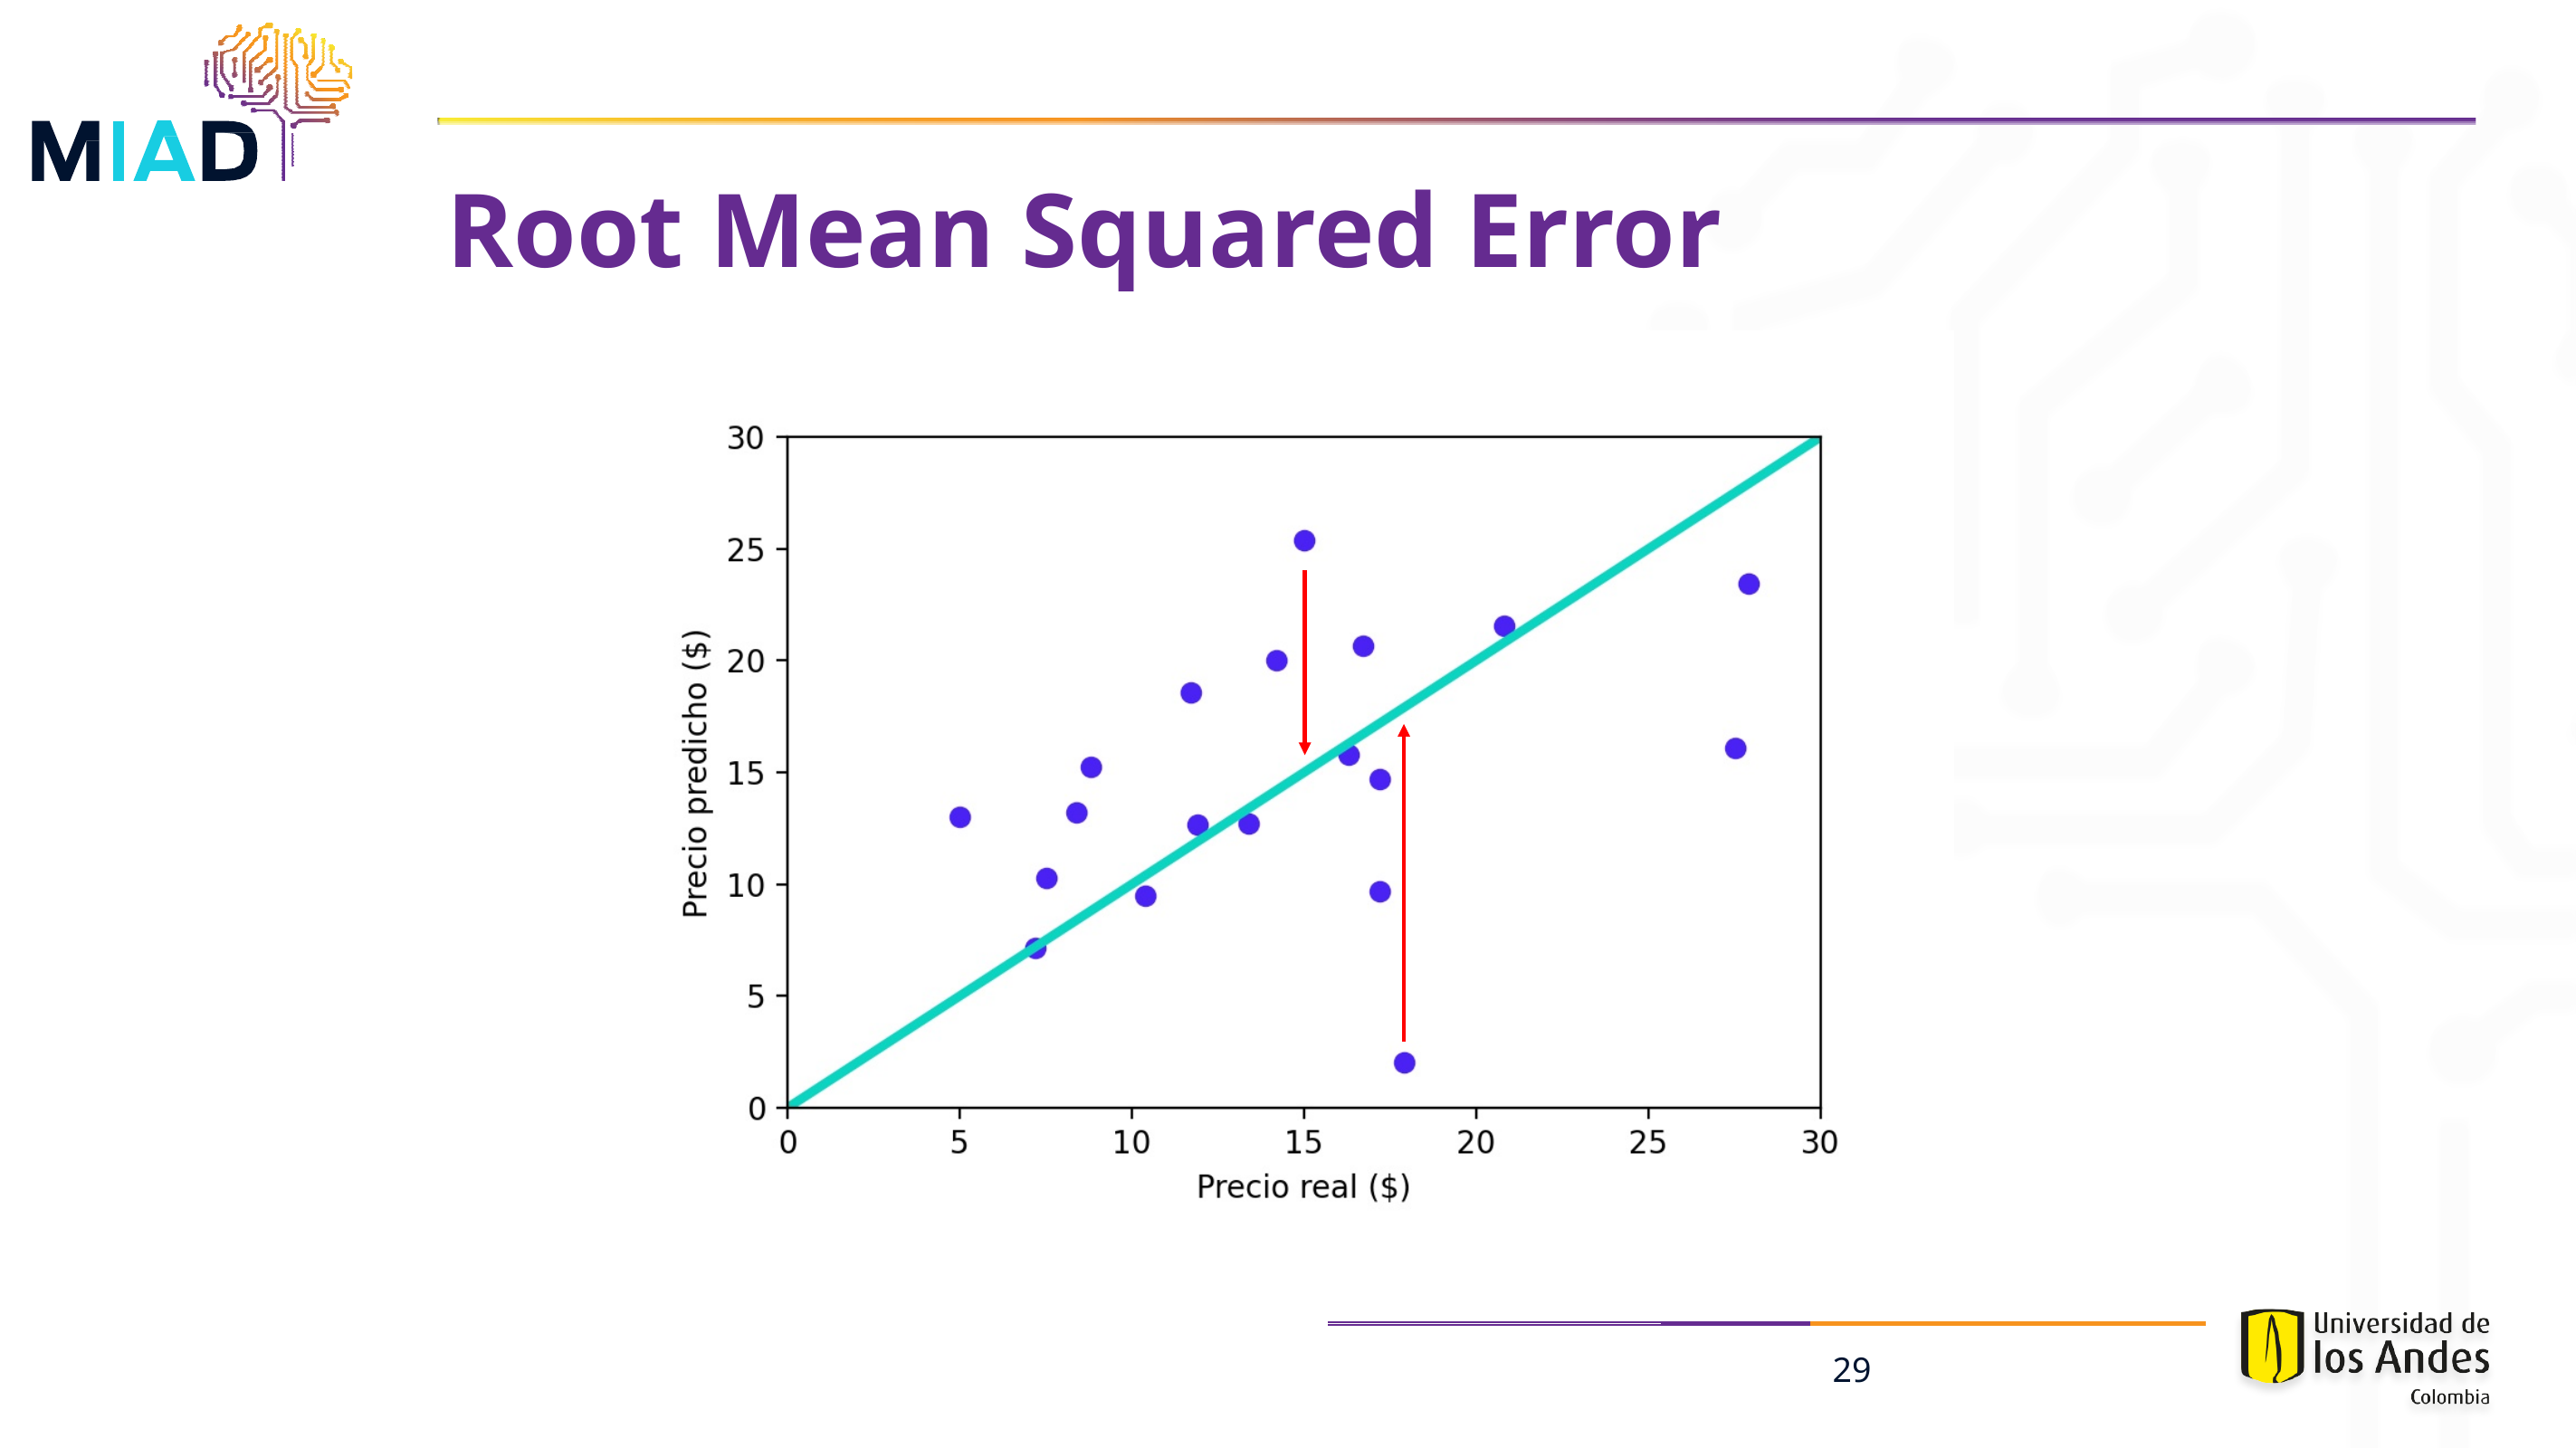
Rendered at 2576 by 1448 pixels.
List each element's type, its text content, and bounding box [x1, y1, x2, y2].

text_box Root Mean Squared Error [433, 172, 2191, 331]
picture [437, 7, 2576, 1448]
picture [204, 23, 353, 181]
slide_number 29 [1818, 1342, 2399, 1420]
